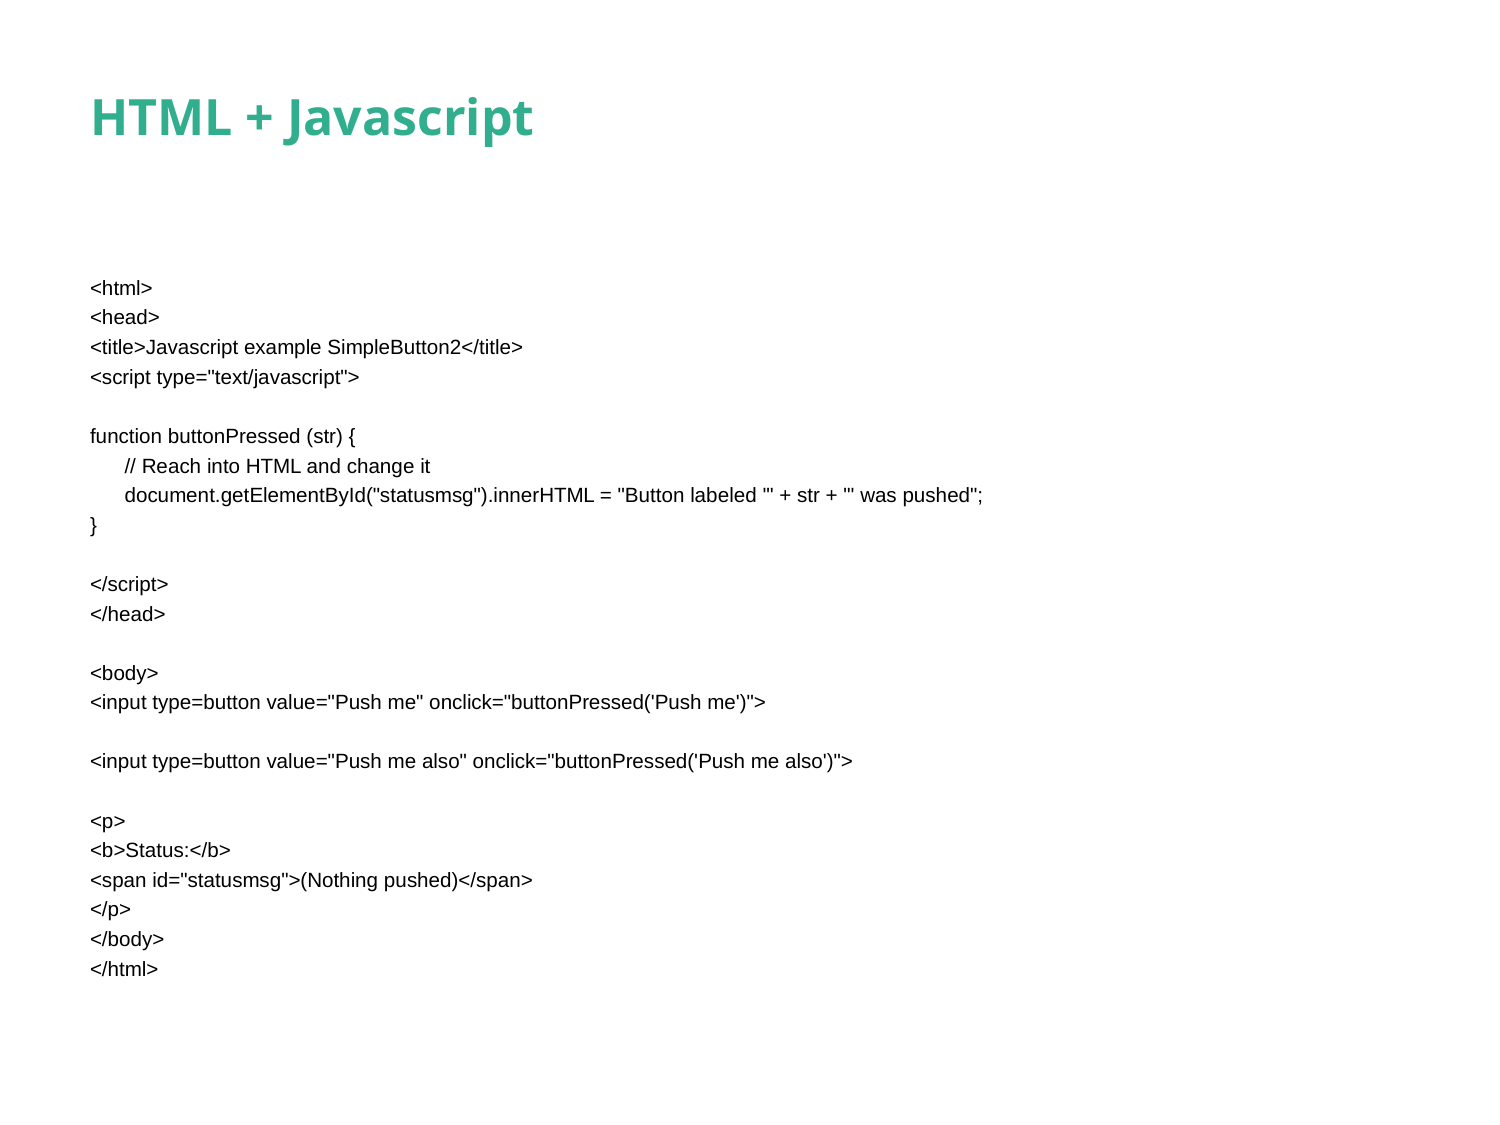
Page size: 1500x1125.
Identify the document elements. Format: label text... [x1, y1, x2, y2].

title HTML + Javascript [75, 45, 1425, 187]
list <html> <head> <title>Javascript example SimpleButton2</title> <script type="text/javascript"> function buttonPressed (str) { // Reach into HTML and change it document.getElementById("statusmsg").innerHTML = "Button labeled '" + str + "' was pushed"; } </script> </head> <body> <input type=button value="Push me" onclick="buttonPressed('Push me')"> <input type=button value="Push me also" onclick="buttonPressed('Push me also')"> <p> <b>Status:</b> <span id="statusmsg">(Nothing pushed)</span> </p> </body> </html> [75, 262, 1425, 1005]
